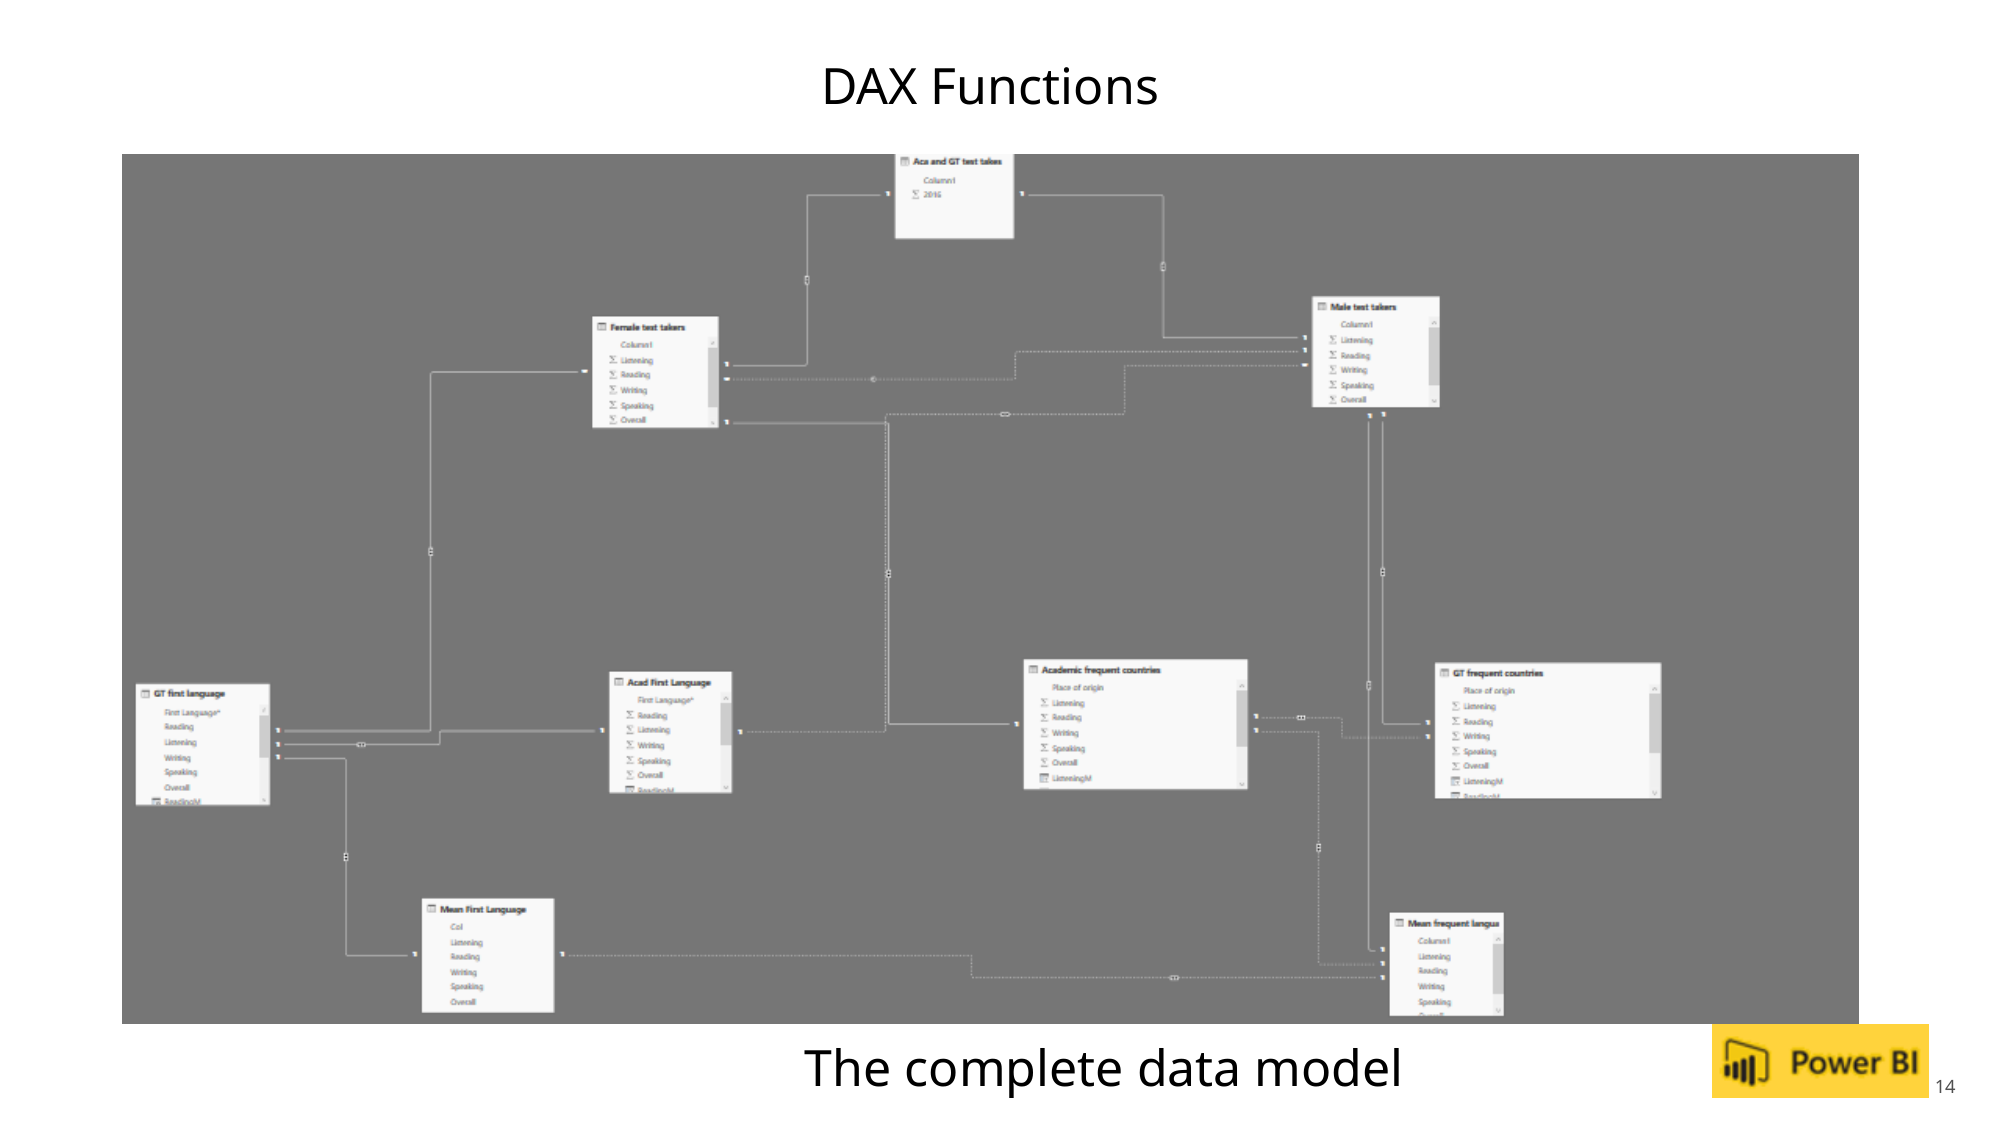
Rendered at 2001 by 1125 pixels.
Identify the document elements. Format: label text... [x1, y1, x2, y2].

text_box The complete data model [774, 1024, 1821, 1122]
picture [121, 154, 1929, 1098]
slide_number 14 [1864, 1076, 1956, 1099]
text_box DAX Functions [72, 37, 1908, 206]
